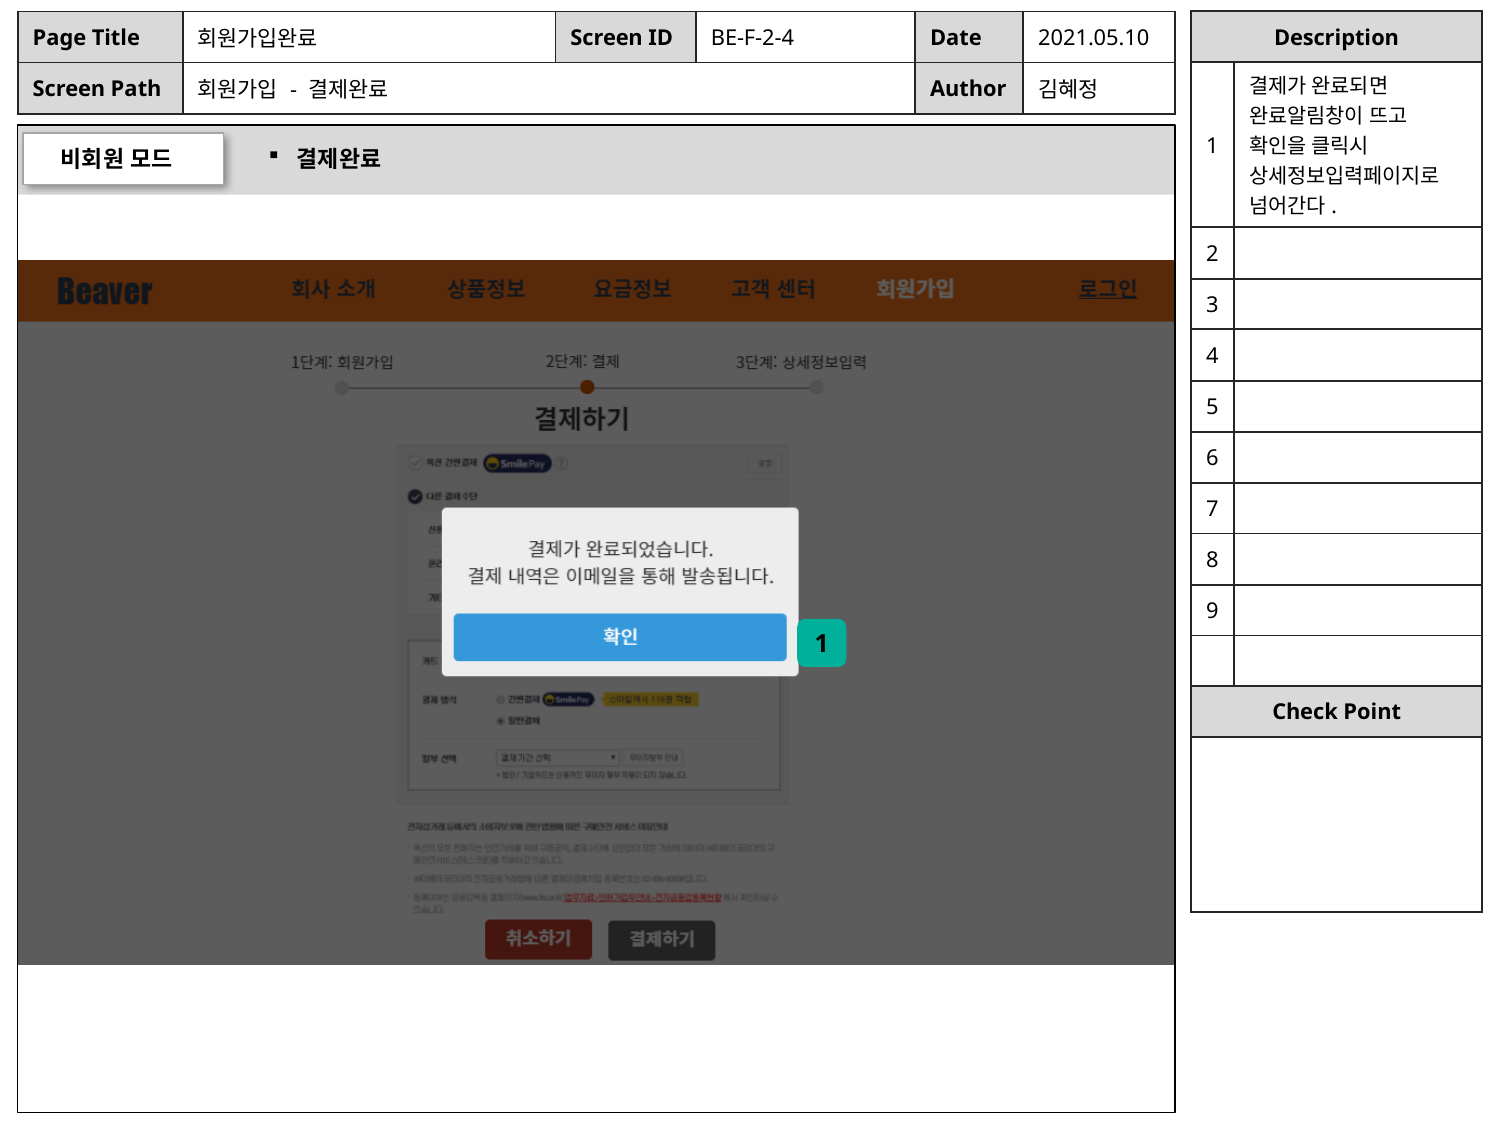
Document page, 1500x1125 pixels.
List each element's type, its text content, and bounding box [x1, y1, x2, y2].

table_cell Screen Path [19, 63, 182, 113]
table_cell [1235, 636, 1481, 685]
table_cell [1235, 433, 1481, 482]
table_cell [1192, 636, 1233, 685]
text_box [22, 132, 224, 185]
picture [17, 260, 1176, 966]
text_box [15, 123, 1177, 262]
table_cell Check Point [1192, 687, 1481, 736]
table_cell 7 [1192, 484, 1233, 533]
table_header Screen ID [556, 12, 695, 62]
table_cell 5 [1192, 382, 1233, 431]
table_cell 6 [1192, 433, 1233, 482]
table_header Description [1192, 12, 1481, 61]
table_cell 4 [1192, 330, 1233, 380]
table_cell [1235, 382, 1481, 431]
table_cell [1235, 534, 1481, 584]
table_cell [1235, 586, 1481, 635]
table_cell [1235, 330, 1481, 380]
table_cell 9 [1192, 586, 1233, 635]
table_header 회원가입완료 [184, 12, 555, 62]
table_cell 회원가입 - 결제완료 [184, 63, 914, 113]
table_cell 김혜정 [1024, 63, 1174, 113]
table_cell [1235, 228, 1481, 278]
table_cell Author [916, 63, 1022, 113]
table_cell 8 [1192, 534, 1233, 584]
table_cell [1192, 738, 1481, 911]
table_cell 결제가 완료되면 완료알림창이 뜨고 확인을 클릭시 상세정보입력페이지로 넘어간다. [1235, 63, 1481, 226]
table_cell [1235, 280, 1481, 328]
table_header 2021.05.10 [1024, 12, 1174, 62]
text_box [15, 971, 1177, 1115]
table_header BE-F-2-4 [697, 12, 914, 62]
table_cell 2 [1192, 228, 1233, 278]
table_cell 1 [1192, 63, 1233, 226]
table_cell 3 [1192, 280, 1233, 328]
table_header Date [916, 12, 1022, 62]
table_header Page Title [19, 12, 182, 62]
table_cell [1235, 484, 1481, 533]
